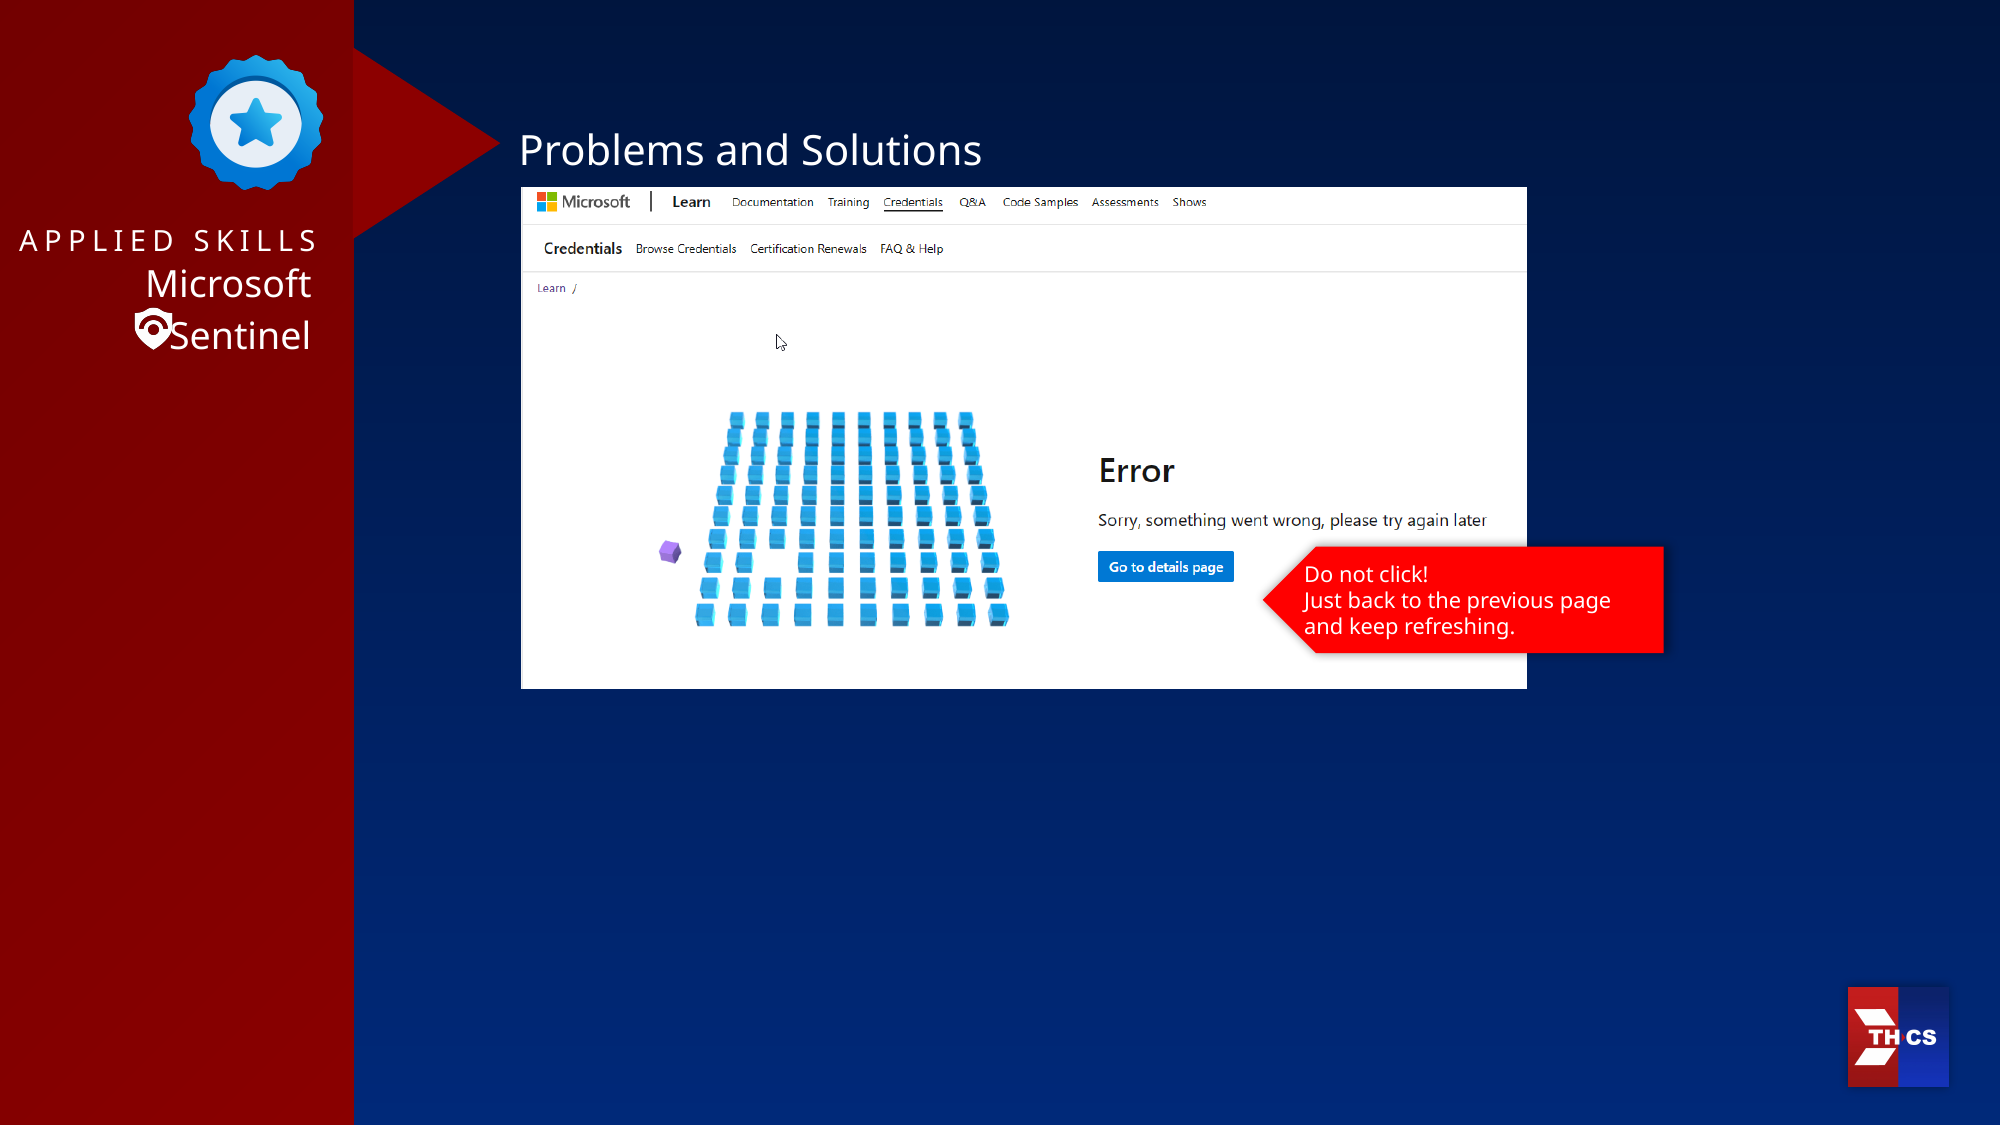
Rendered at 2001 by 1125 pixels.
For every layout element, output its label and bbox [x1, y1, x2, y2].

text_box [0, 0, 2000, 1125]
picture [133, 305, 173, 351]
picture [521, 187, 1527, 689]
picture [179, 47, 327, 198]
